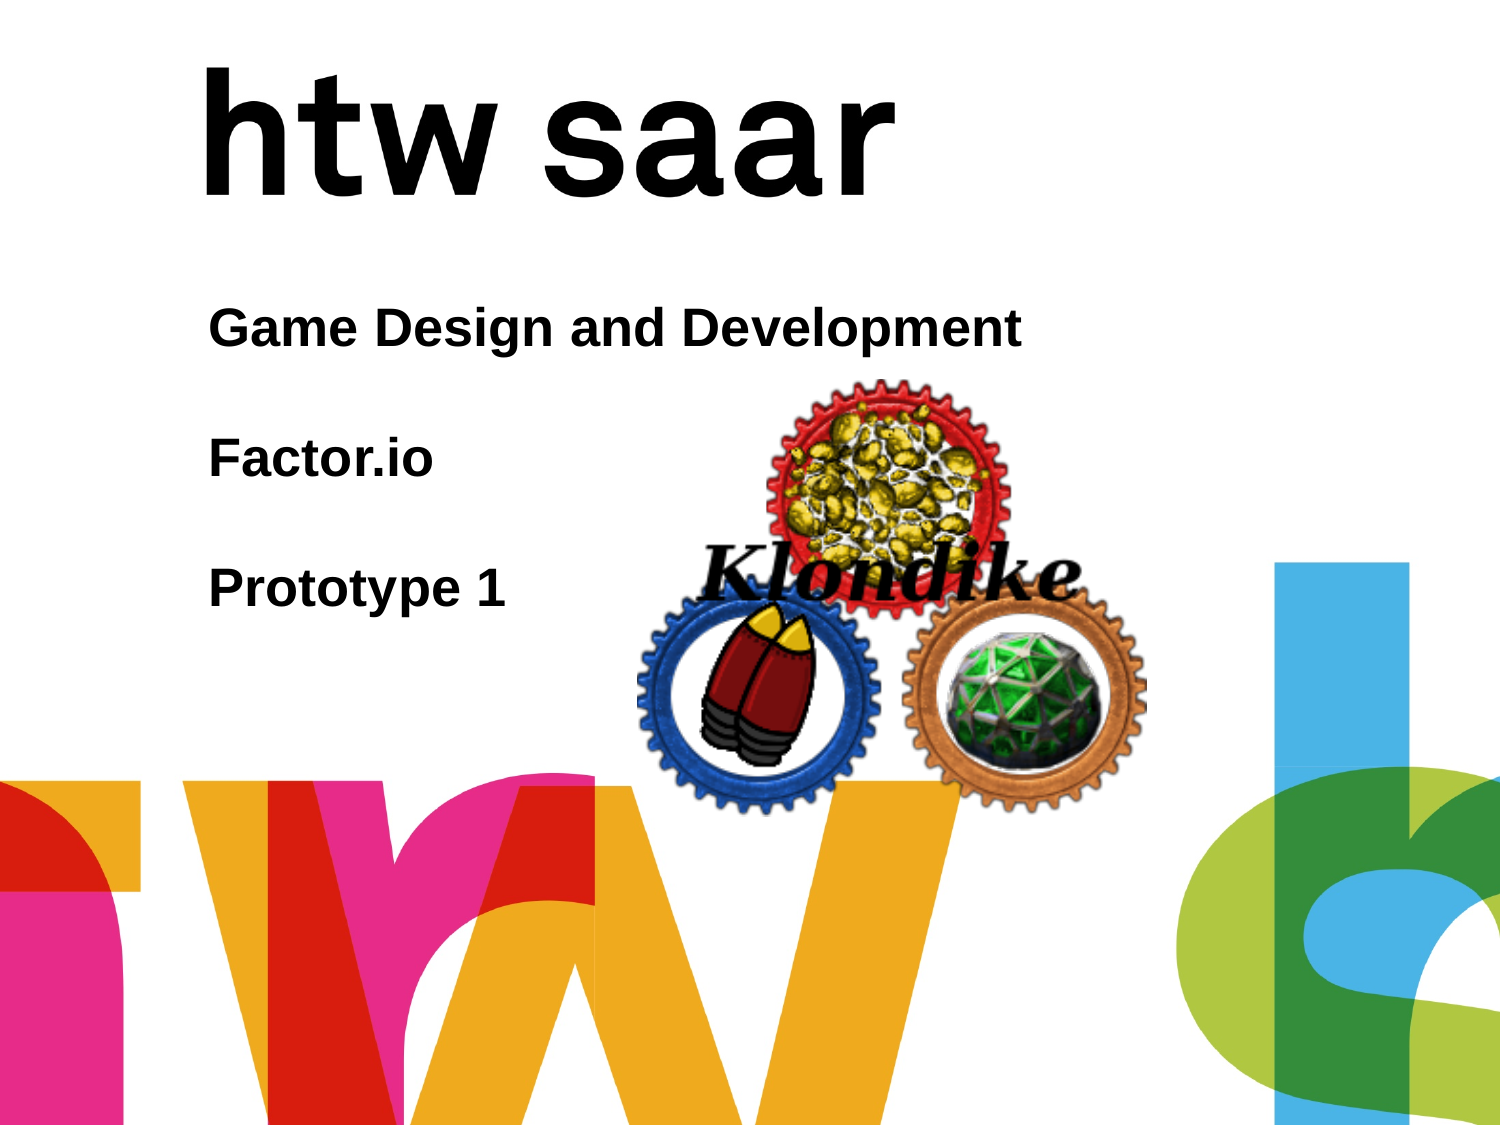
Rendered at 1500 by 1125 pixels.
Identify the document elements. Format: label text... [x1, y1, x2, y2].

text_box Game Design and Development Factor.io Prototype 1 [193, 284, 1263, 758]
picture [0, 0, 1500, 1125]
